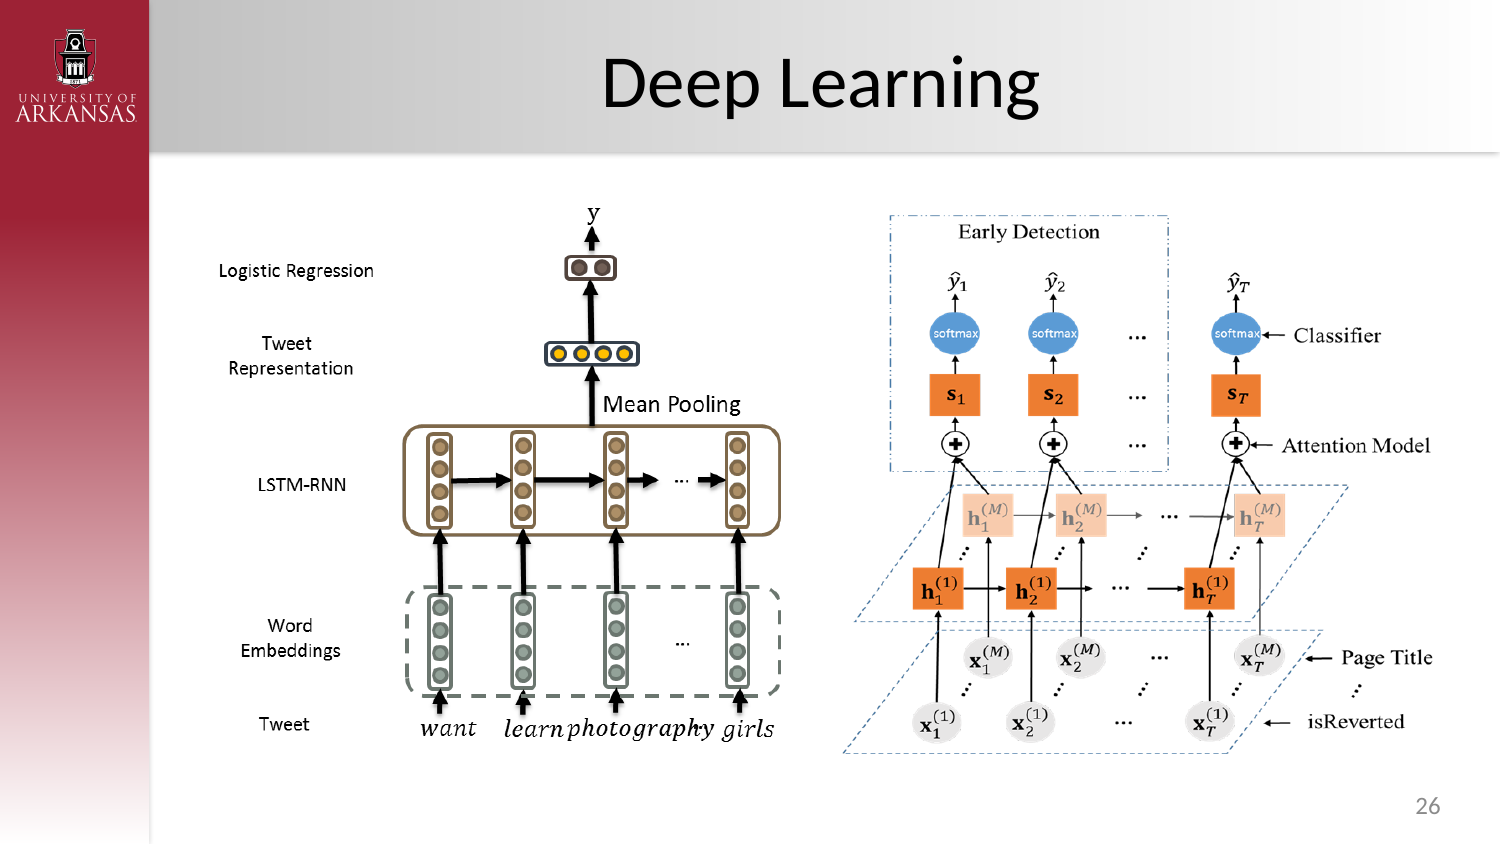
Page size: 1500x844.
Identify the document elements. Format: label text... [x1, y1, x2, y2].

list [841, 211, 1447, 754]
picture [15, 29, 137, 122]
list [202, 196, 787, 754]
title Deep Learning [187, 23, 1456, 132]
slide_number 26 [1105, 782, 1456, 827]
